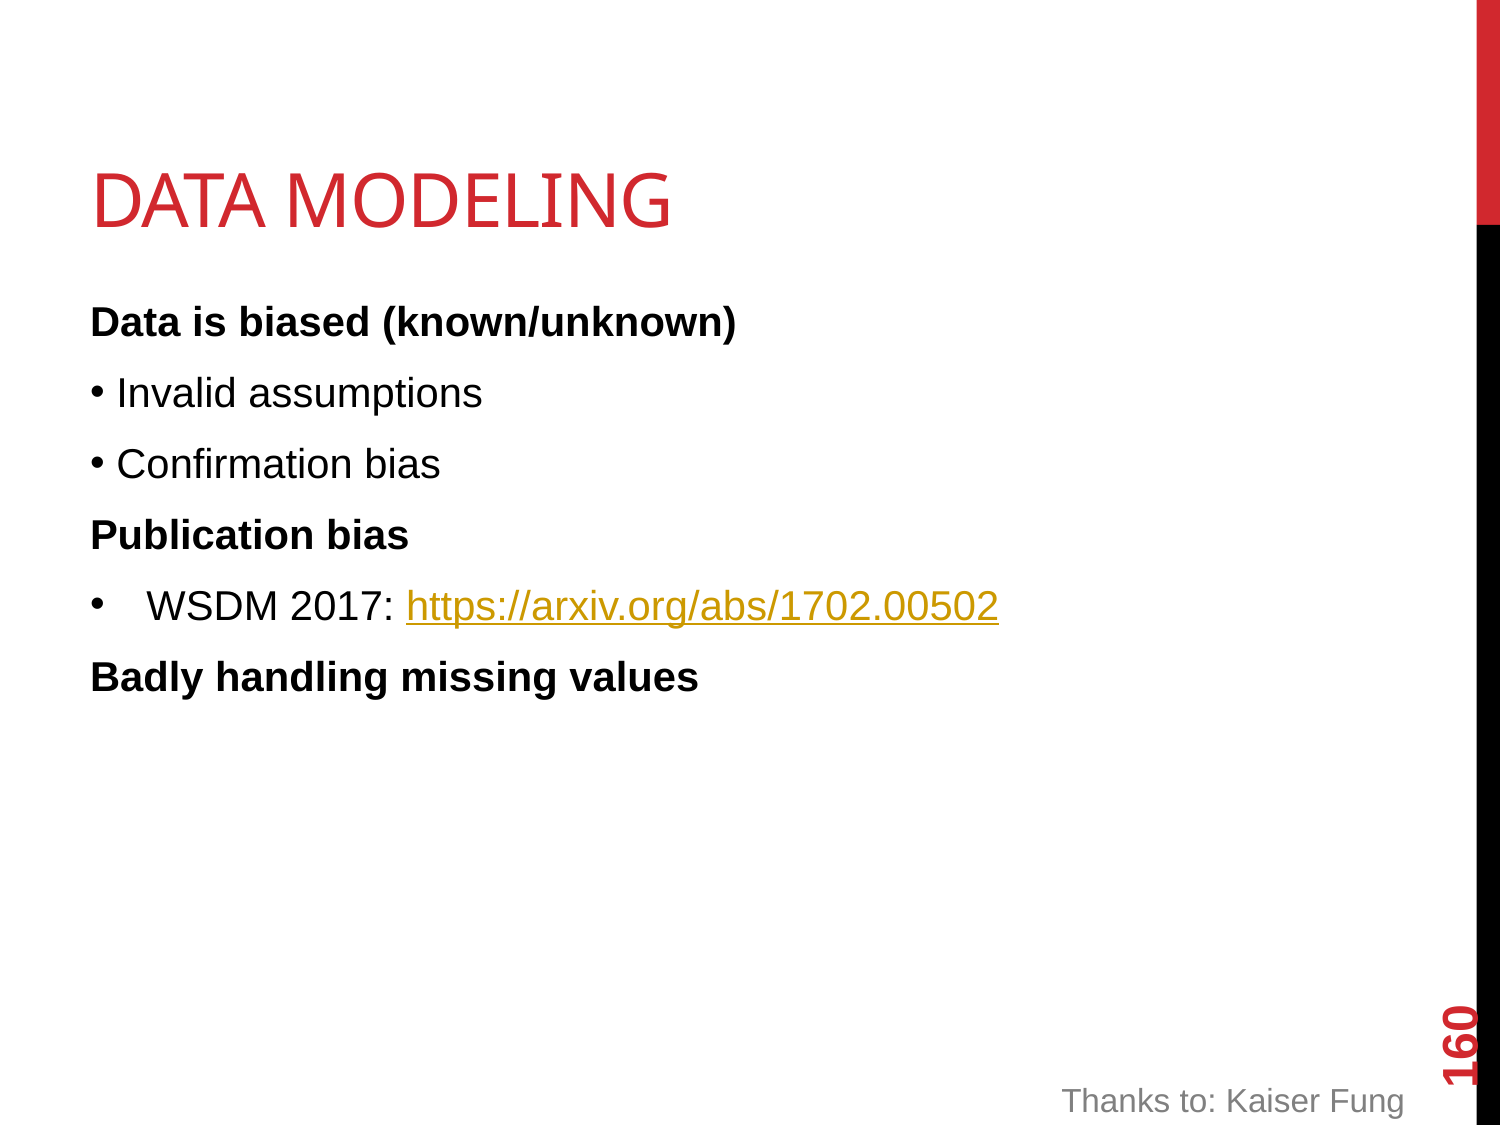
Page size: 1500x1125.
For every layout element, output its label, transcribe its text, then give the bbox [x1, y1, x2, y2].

title Data Modeling [75, 25, 1025, 250]
slide_number 160 [1427, 887, 1488, 1104]
list Data is biased (known/unknown) Invalid assumptions Confirmation bias Publication bias WSDM 2017: https://arxiv.org/abs/1702.00502 Badly handling missing values [75, 287, 1325, 1005]
text_box Thanks to: Kaiser Fung [378, 1071, 1421, 1125]
